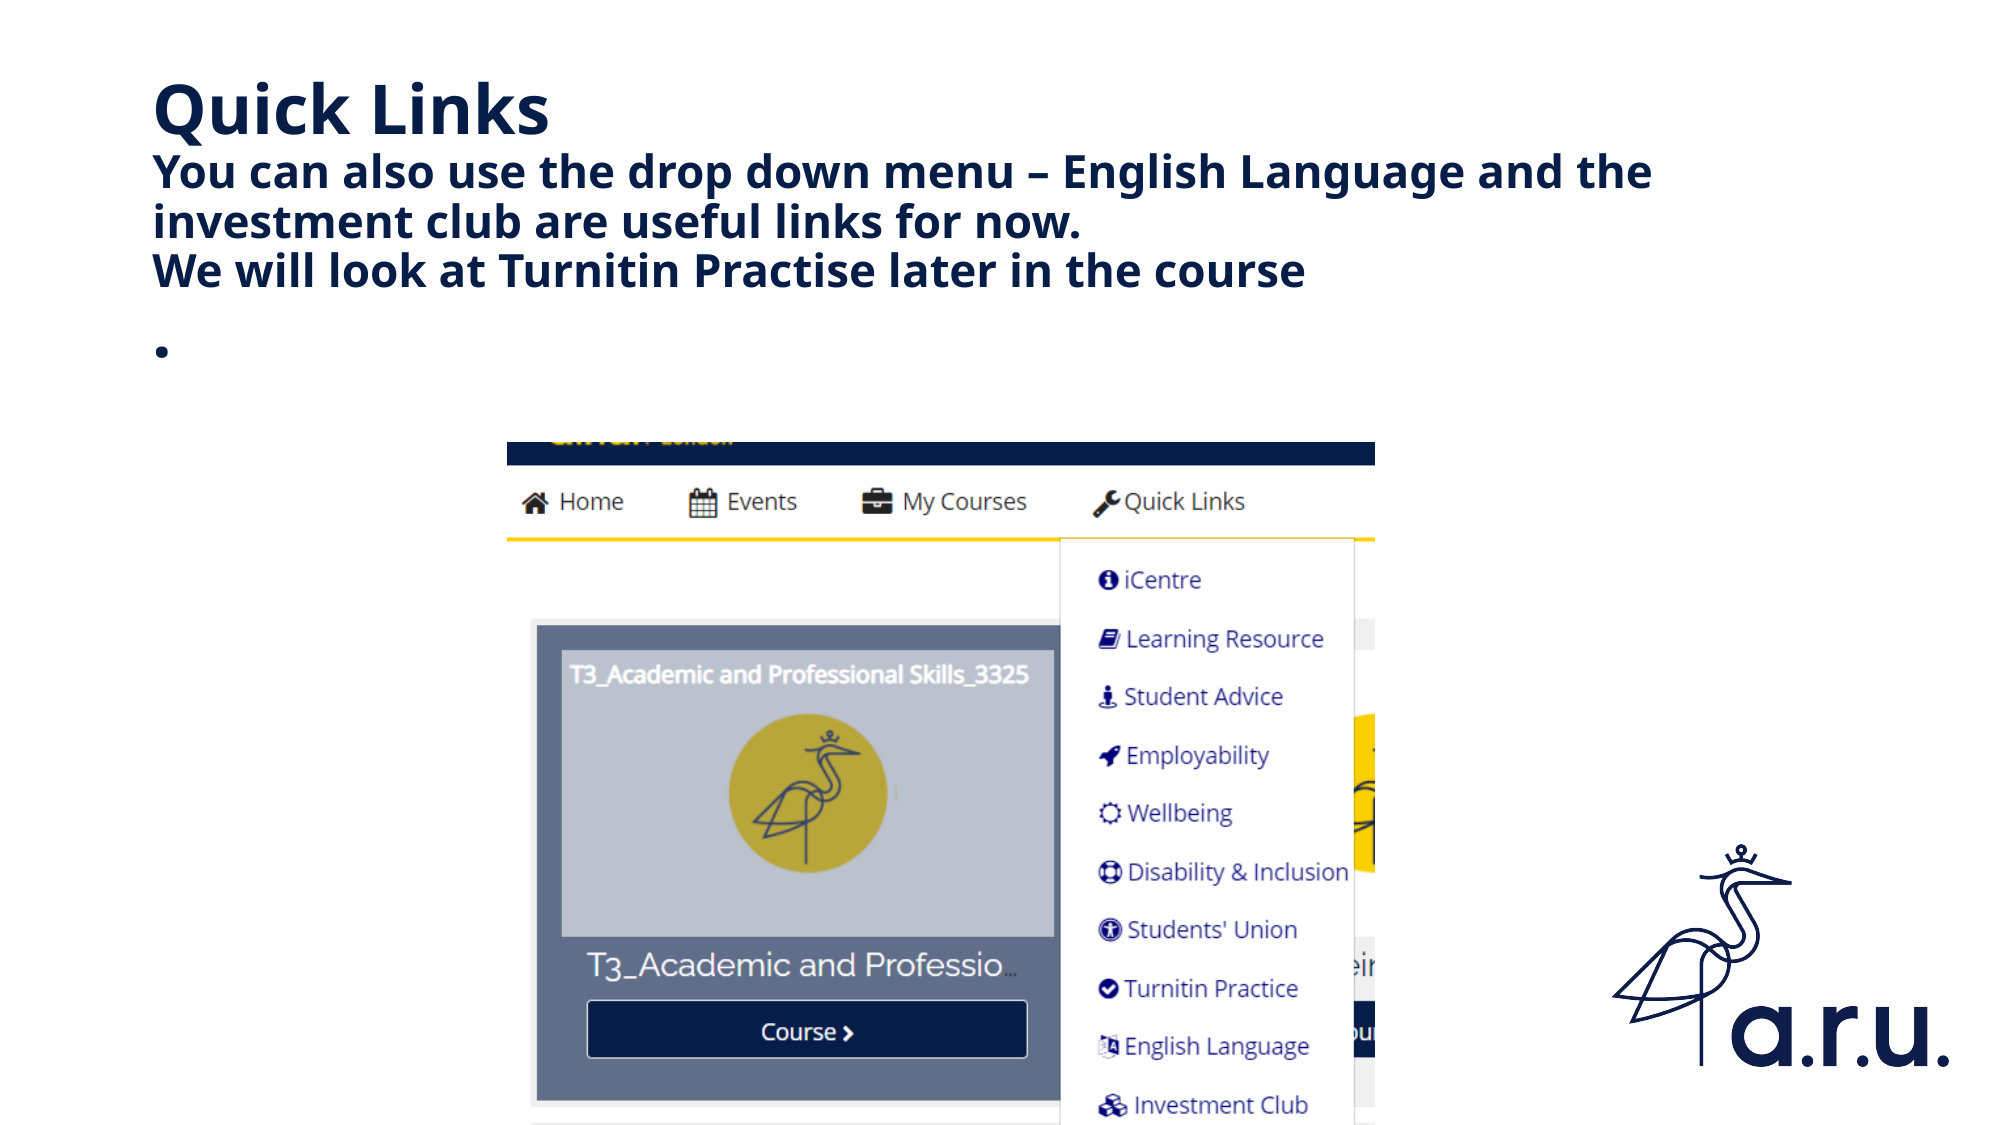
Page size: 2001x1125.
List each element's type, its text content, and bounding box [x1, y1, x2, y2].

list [507, 442, 1375, 1125]
title Quick Links You can also use the drop down menu – English Language and the investment club are useful links for now. We will look at Turnitin Practise later in the course . [137, 59, 1863, 388]
picture [1611, 844, 1949, 1067]
